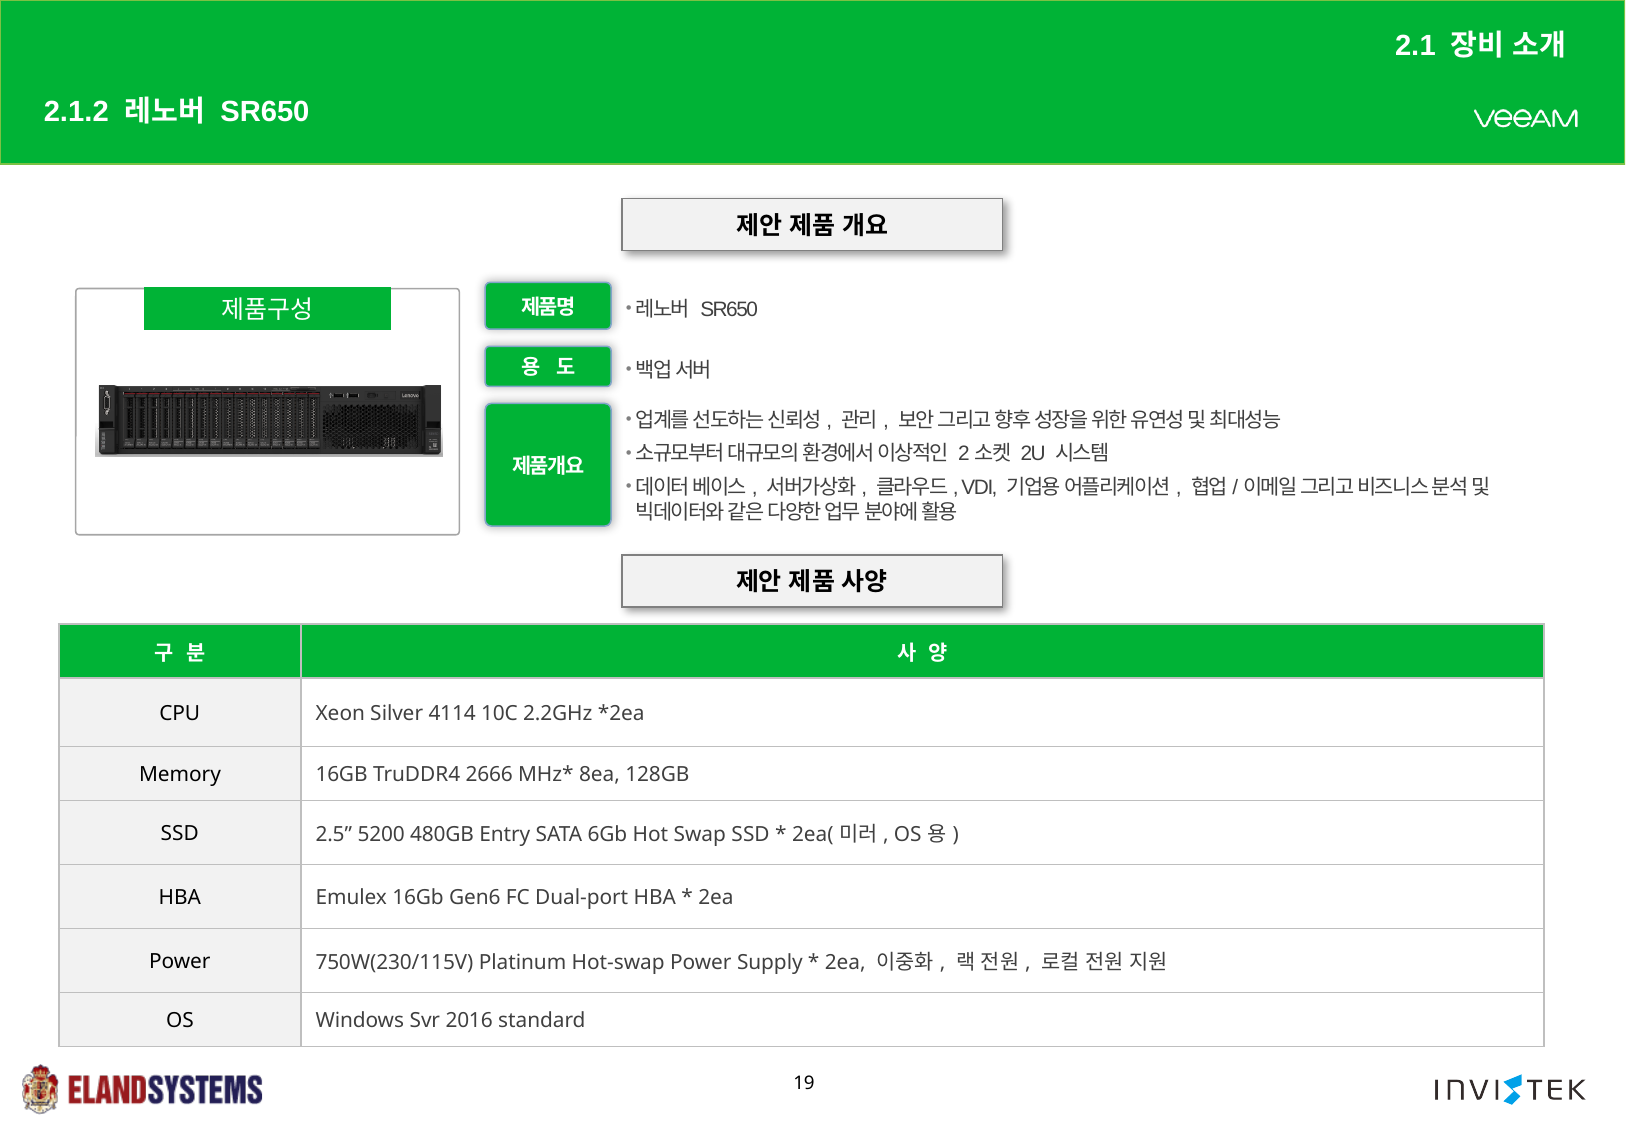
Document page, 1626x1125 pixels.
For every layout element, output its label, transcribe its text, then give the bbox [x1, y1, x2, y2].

list 2.1 장비 소개 [862, 16, 1582, 76]
text_box 제품명 [485, 282, 612, 330]
text_box 제품개요 [485, 403, 612, 527]
text_box 제안 제품 사양 [621, 554, 1003, 608]
picture [22, 1064, 270, 1115]
text_box 백업 서버 [621, 349, 1244, 386]
table_cell Windows Svr 2016 standard [302, 993, 1543, 1046]
table_cell Emulex 16Gb Gen6 FC Dual-port HBA * 2ea [302, 865, 1543, 928]
slide_number 19 [778, 1063, 847, 1105]
picture [95, 380, 443, 457]
title 2.1.2 레노버 SR650 [28, 88, 989, 136]
table_header 사 양 [302, 625, 1543, 677]
picture [1465, 100, 1586, 136]
table_cell Power [60, 929, 300, 992]
picture [1514, 1074, 1586, 1105]
table_cell 750W(230/115V) Platinum Hot-swap Power Supply * 2ea, 이중화, 랙 전원, 로컬 전원 지원 [302, 929, 1543, 992]
text_box 제안 제품 개요 [621, 198, 1004, 252]
table_cell Memory [60, 747, 300, 800]
picture [1435, 1074, 1519, 1105]
text_box 용 도 [485, 346, 612, 387]
table_cell 16GB TruDDR4 2666 MHz* 8ea, 128GB [302, 747, 1543, 800]
text_box 제품구성 [144, 287, 391, 330]
table_cell OS [60, 993, 300, 1046]
table_cell CPU [60, 679, 300, 746]
table_header 구 분 [60, 625, 300, 677]
table_cell SSD [60, 801, 300, 864]
text_box [75, 288, 460, 535]
text_box 업계를 선도하는 신뢰성, 관리, 보안 그리고 향후 성장을 위한 유연성 및 최대성능 소규모부터 대규모의 환경에서 이상적인 2소켓 2U 시스템 데이터 베이스, 서버가상화, 클라우드, VDI, 기업용 어플리케이션, 협업/이메일 그리고 비즈니스 분석 및 빅데이터와 같은 다양한 업무 분야에 활용 [621, 402, 1530, 528]
table_cell Xeon Silver 4114 10C 2.2GHz *2ea [302, 679, 1543, 746]
text_box 레노버 SR650 [621, 288, 1244, 325]
table_cell 2.5” 5200 480GB Entry SATA 6Gb Hot Swap SSD * 2ea(미러, OS용) [302, 801, 1543, 864]
table_cell HBA [60, 865, 300, 928]
